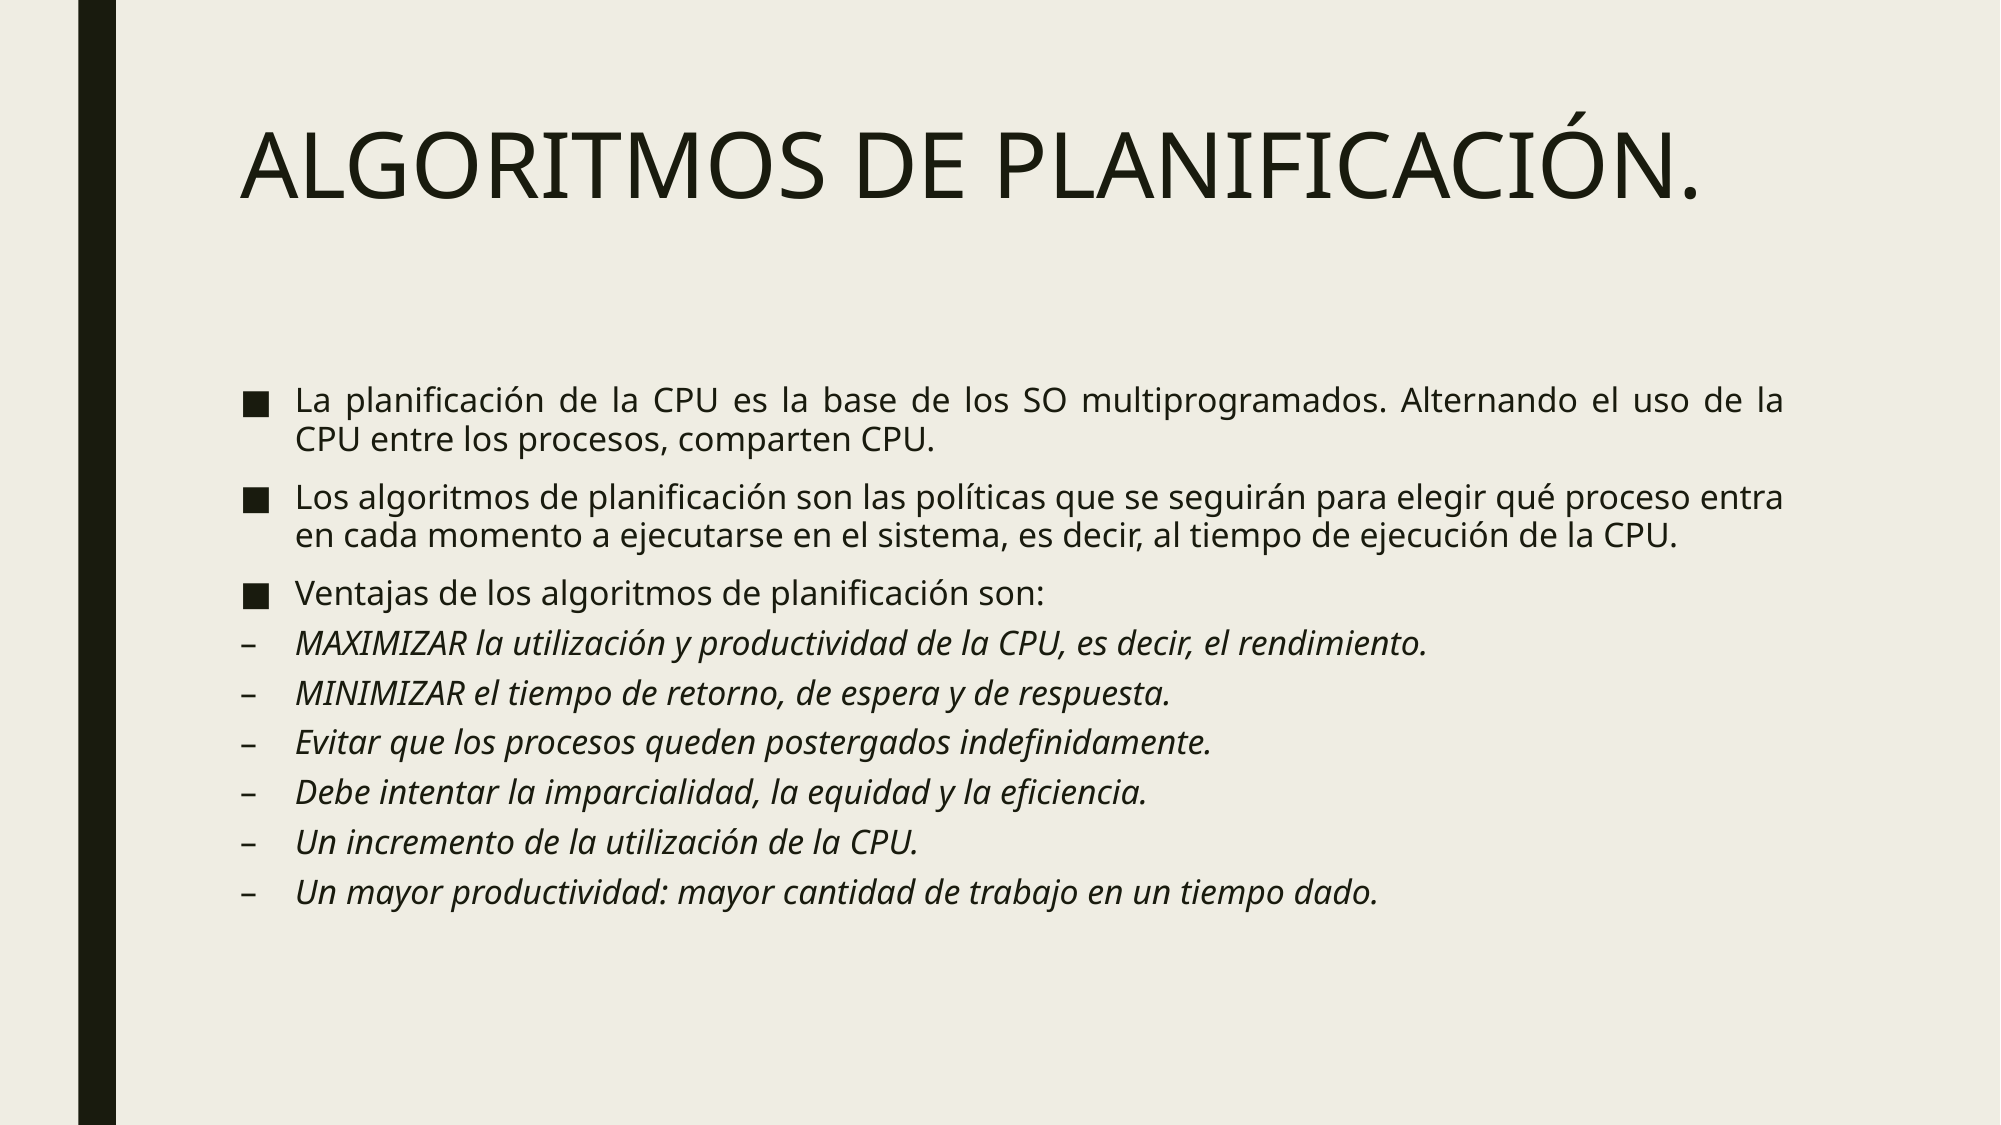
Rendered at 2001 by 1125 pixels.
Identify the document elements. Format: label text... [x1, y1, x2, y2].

title ALGORITMOS DE PLANIFICACIÓN. [225, 112, 1800, 357]
list La planificación de la CPU es la base de los SO multiprogramados. Alternando el uso de la CPU entre los procesos, comparten CPU. Los algoritmos de planificación son las políticas que se seguirán para elegir qué proceso entra en cada momento a ejecutarse en el sistema, es decir, al tiempo de ejecución de la CPU. Ventajas de los algoritmos de planificación son: MAXIMIZAR la utilización y productividad de la CPU, es decir, el rendimiento. MINIMIZAR el tiempo de retorno, de espera y de respuesta. Evitar que los procesos queden postergados indefinidamente. Debe intentar la imparcialidad, la equidad y la eficiencia. Un incremento de la utilización de la CPU. Un mayor productividad: mayor cantidad de trabajo en un tiempo dado. [225, 375, 1800, 963]
